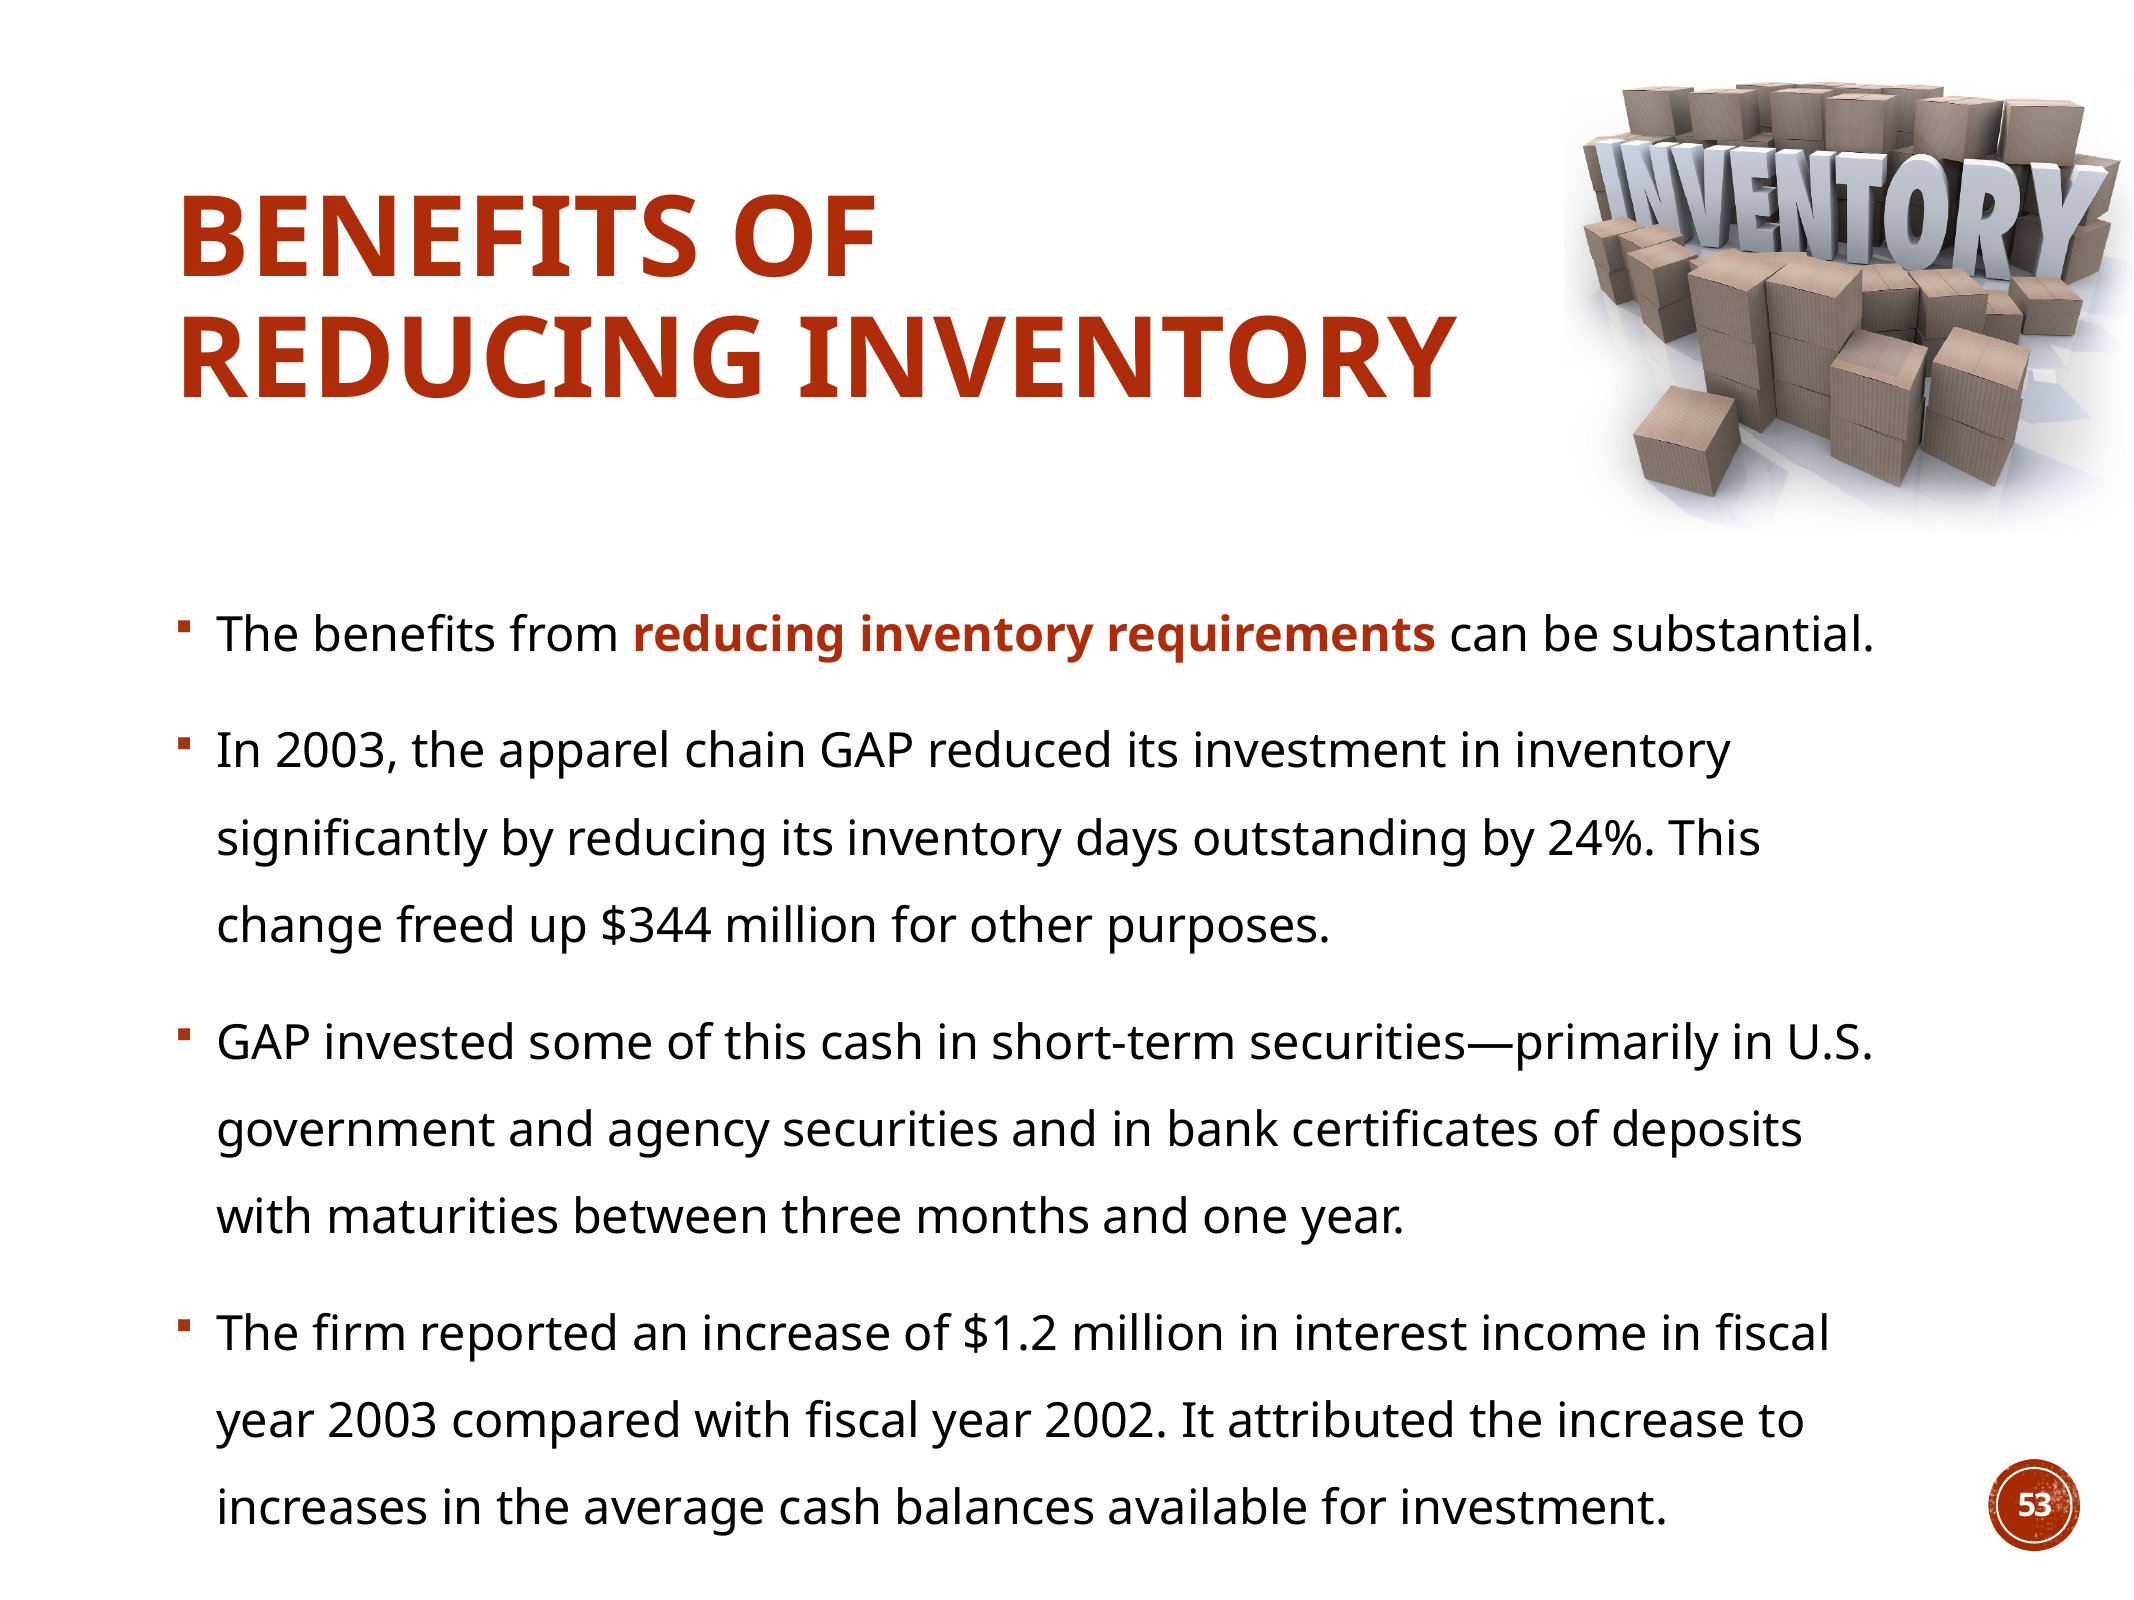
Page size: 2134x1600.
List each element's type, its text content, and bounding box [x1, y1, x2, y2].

list The benefits from reducing inventory requirements can be substantial. In 2003, the apparel chain GAP reduced its investment in inventory significantly by reducing its inventory days outstanding by 24%. This change freed up $344 million for other purposes. GAP invested some of this cash in short-term securities—primarily in U.S. government and agency securities and in bank certificates of deposits with maturities between three months and one year. The firm reported an increase of $1.2 million in interest income in fiscal year 2003 compared with fiscal year 2002. It attributed the increase to increases in the average cash balances available for investment. [159, 566, 1911, 1557]
picture [1564, 0, 2134, 532]
title benefits OF reducing inventory [159, 113, 1563, 489]
slide_number 53 [1979, 1463, 2092, 1549]
